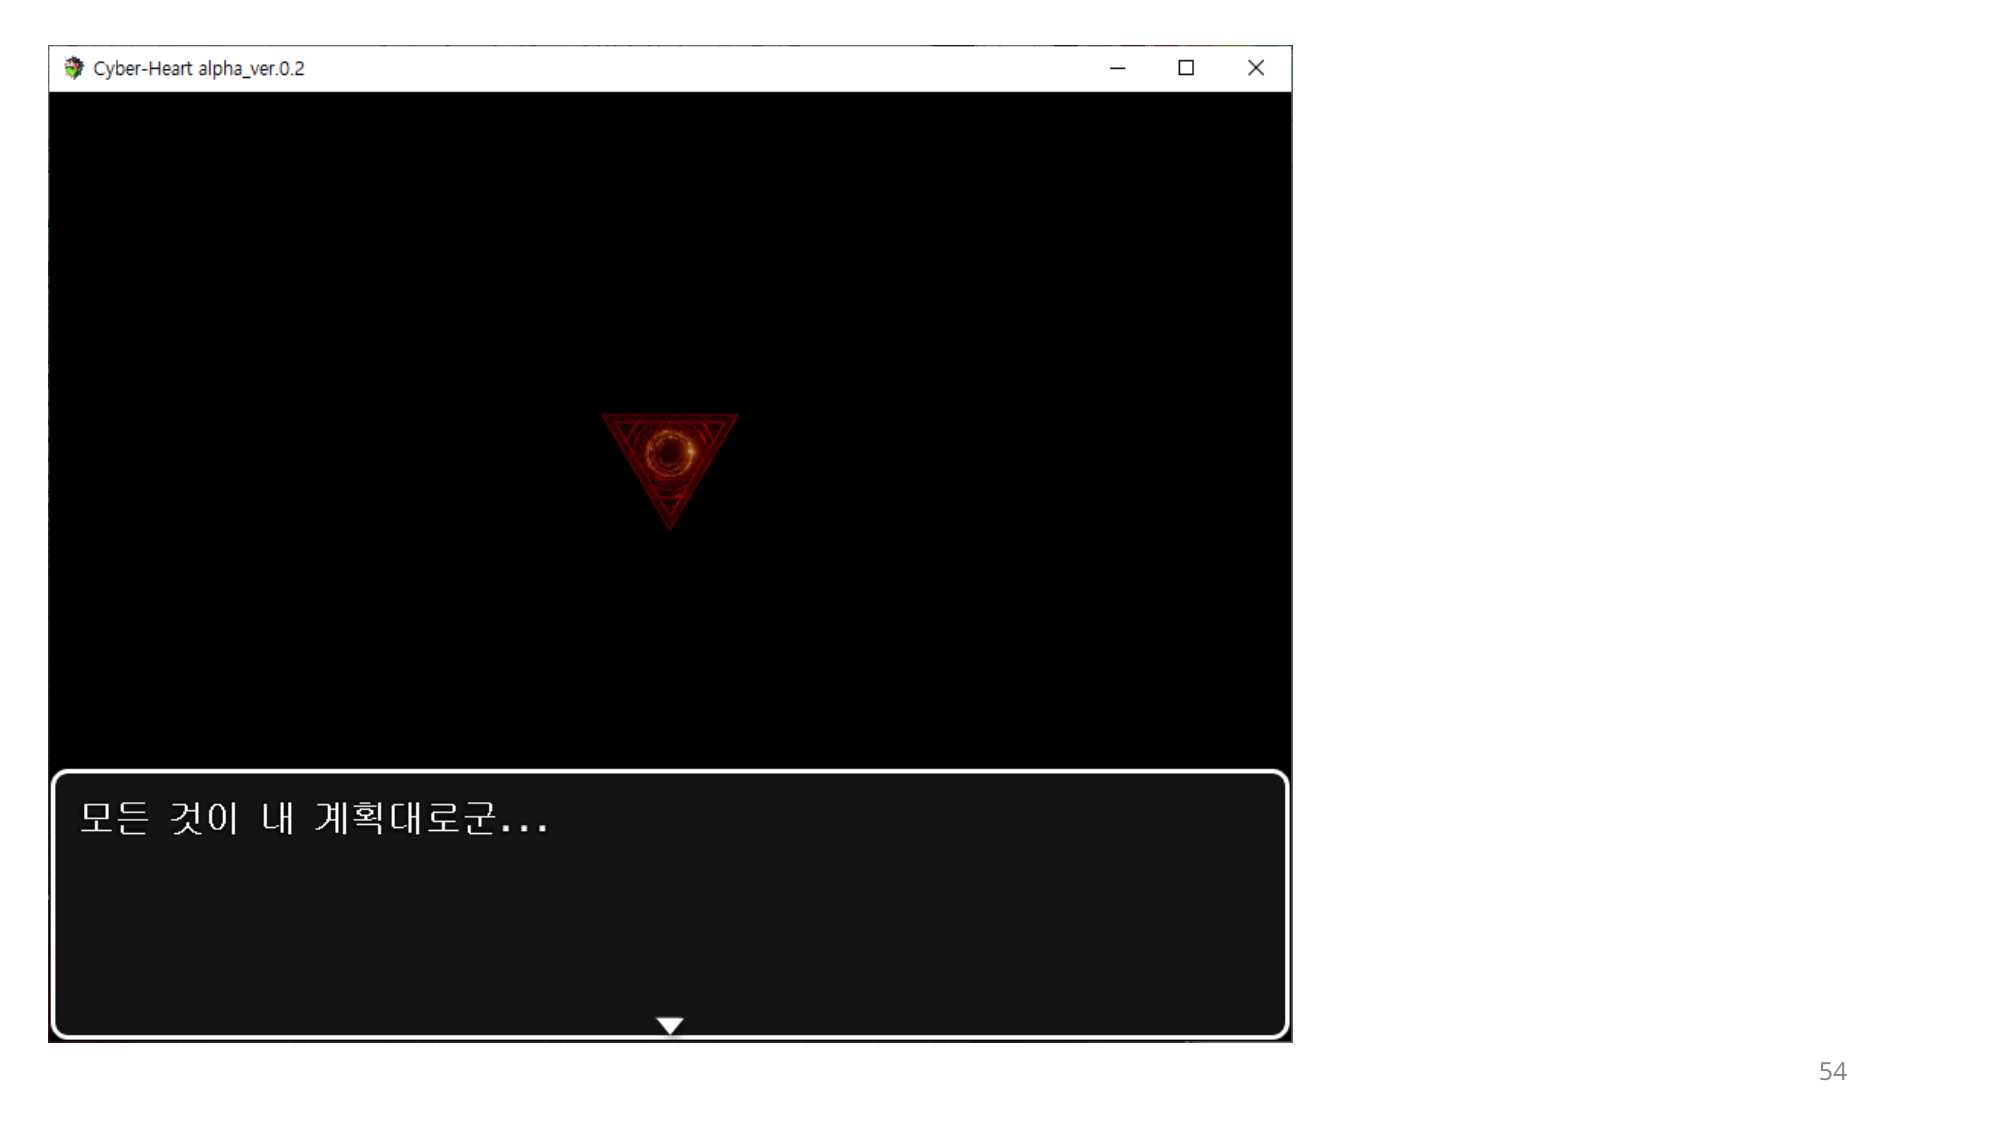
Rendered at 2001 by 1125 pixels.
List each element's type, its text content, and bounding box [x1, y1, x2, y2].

slide_number ‹#› [1412, 1042, 1863, 1103]
picture [48, 45, 1293, 1043]
